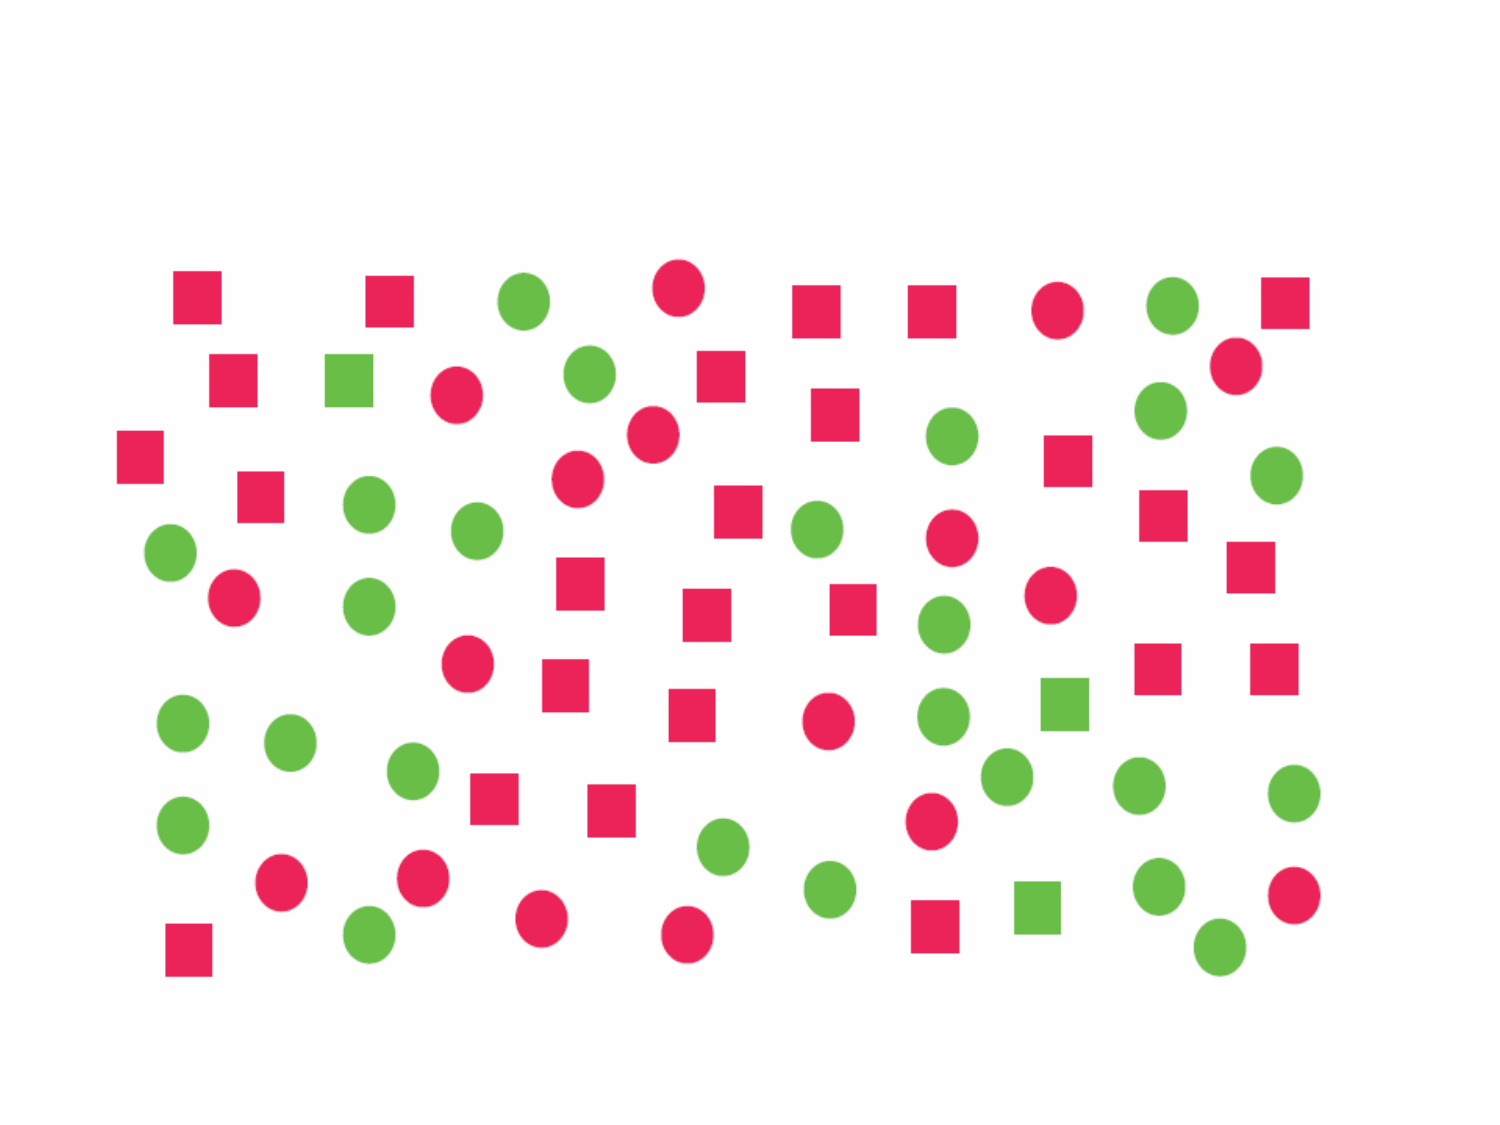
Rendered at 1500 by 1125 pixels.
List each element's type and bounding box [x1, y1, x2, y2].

picture [74, 237, 1438, 1035]
